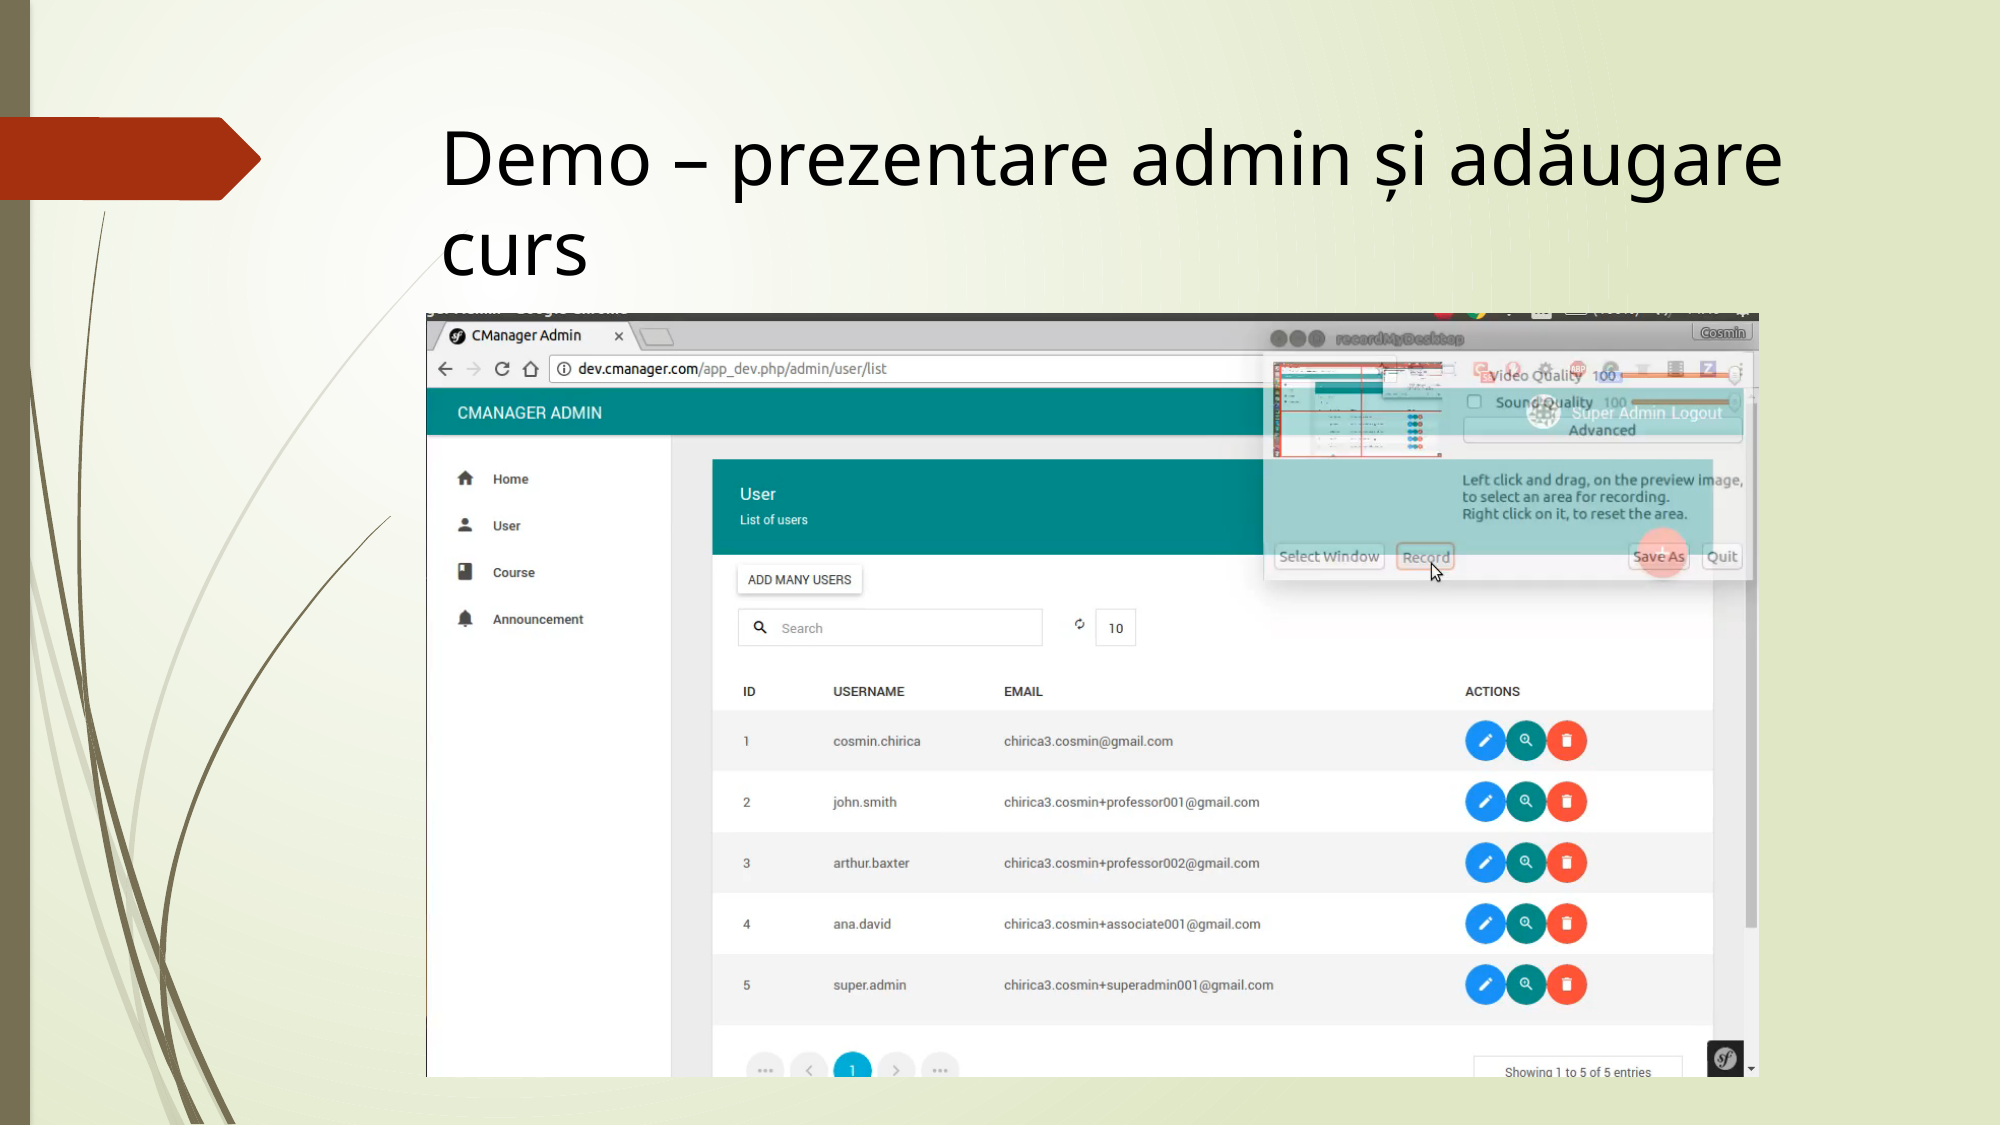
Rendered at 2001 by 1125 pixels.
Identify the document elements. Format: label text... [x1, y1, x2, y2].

title Demo – prezentare admin și adăugare curs [425, 102, 1888, 313]
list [425, 312, 1760, 1078]
